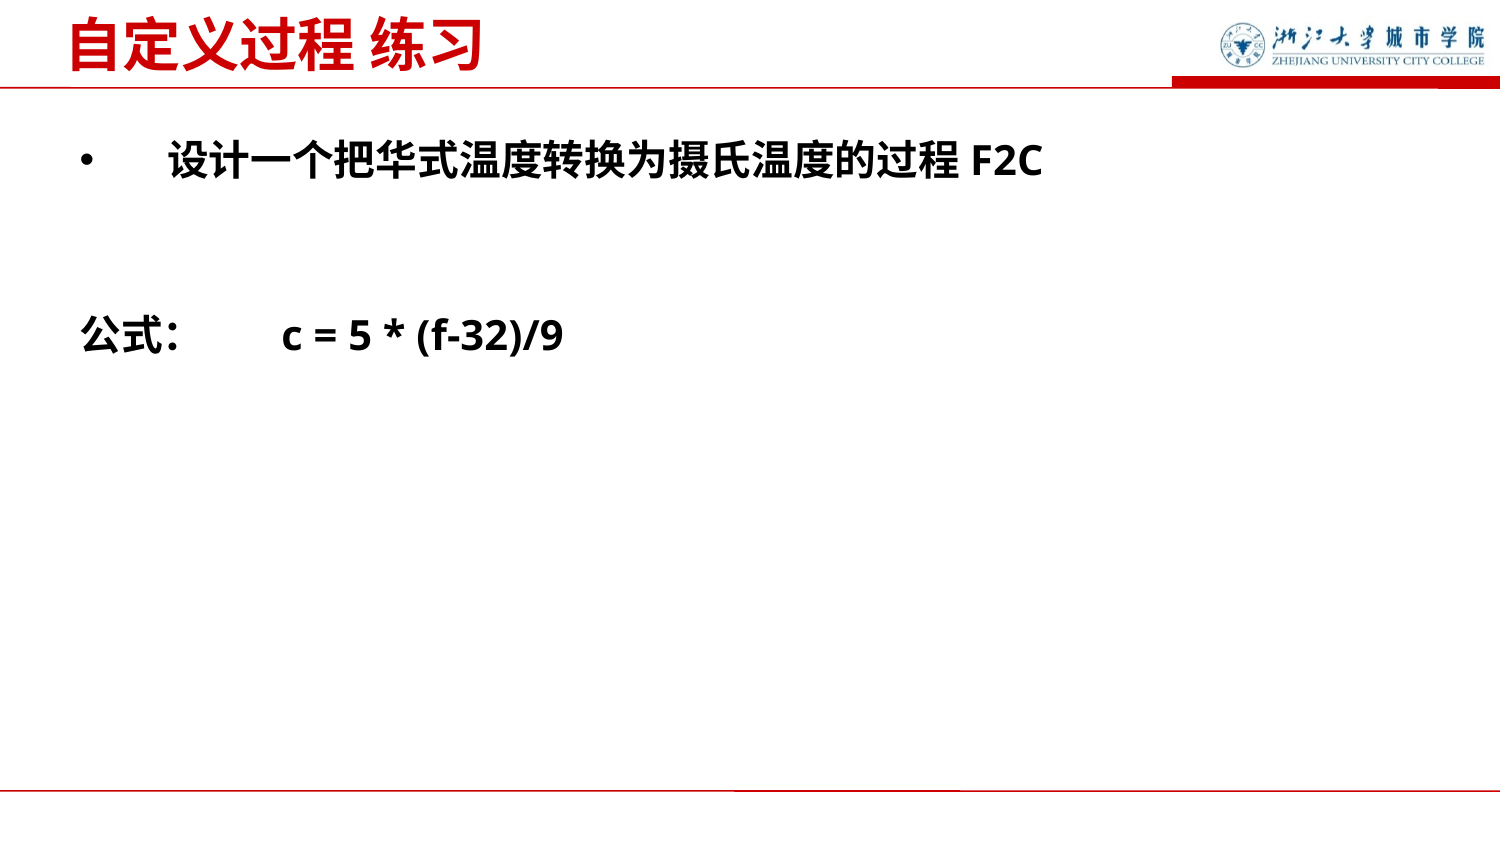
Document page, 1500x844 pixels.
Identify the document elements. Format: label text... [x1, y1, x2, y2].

title 自定义过程 练习 [49, 7, 1400, 80]
text_box 设计一个把华式温度转换为摄氏温度的过程F2C 公式： c = 5 * (f-32)/9 [64, 126, 1400, 469]
picture [1210, 5, 1497, 73]
